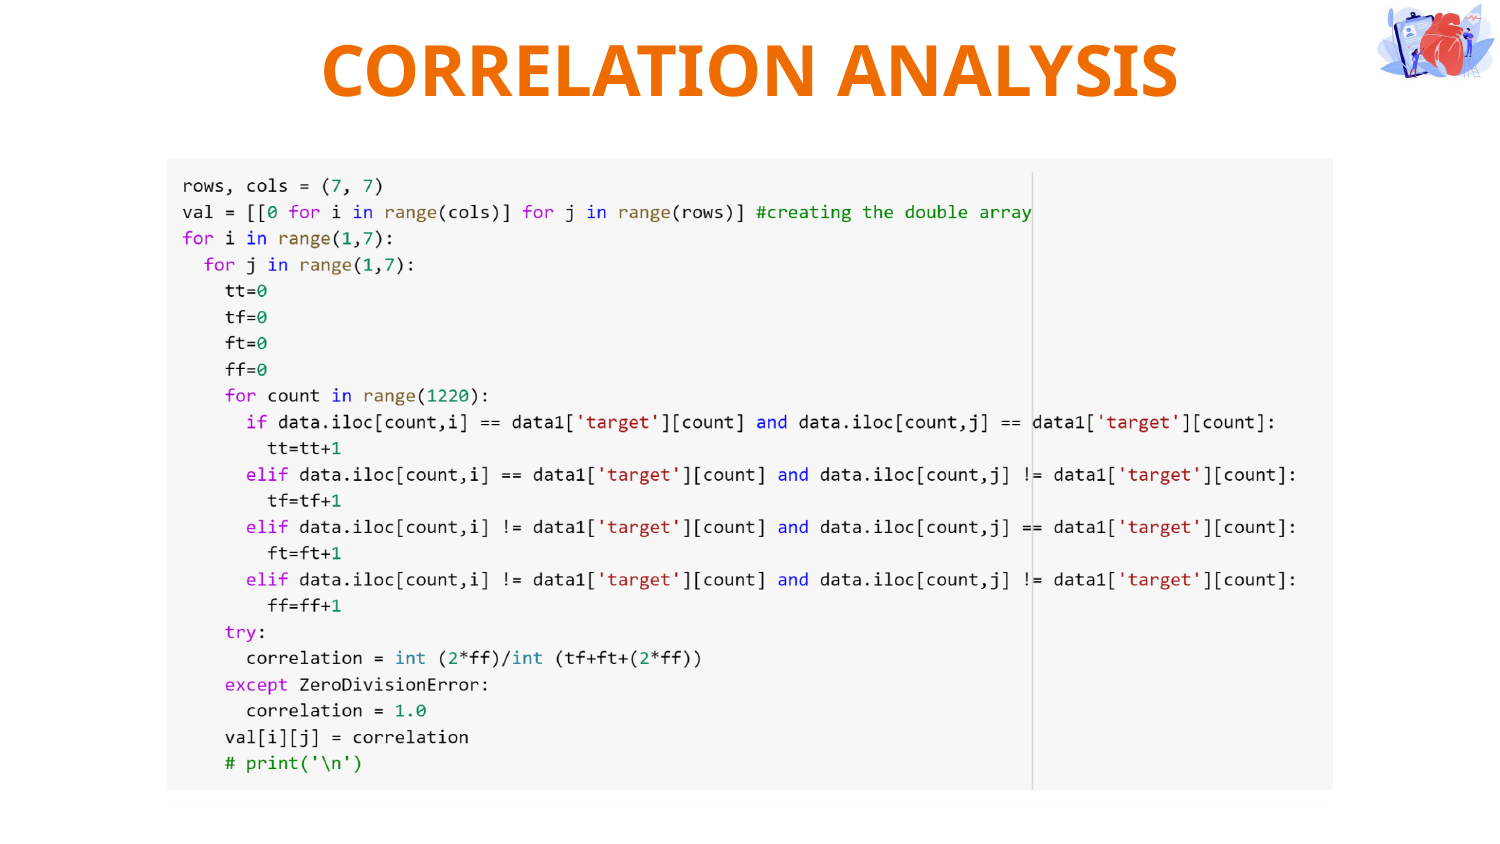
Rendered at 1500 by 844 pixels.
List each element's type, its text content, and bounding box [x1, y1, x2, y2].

picture [166, 149, 1333, 807]
picture [1372, 0, 1500, 85]
text_box CORRELATION ANALYSIS [123, 10, 1377, 126]
